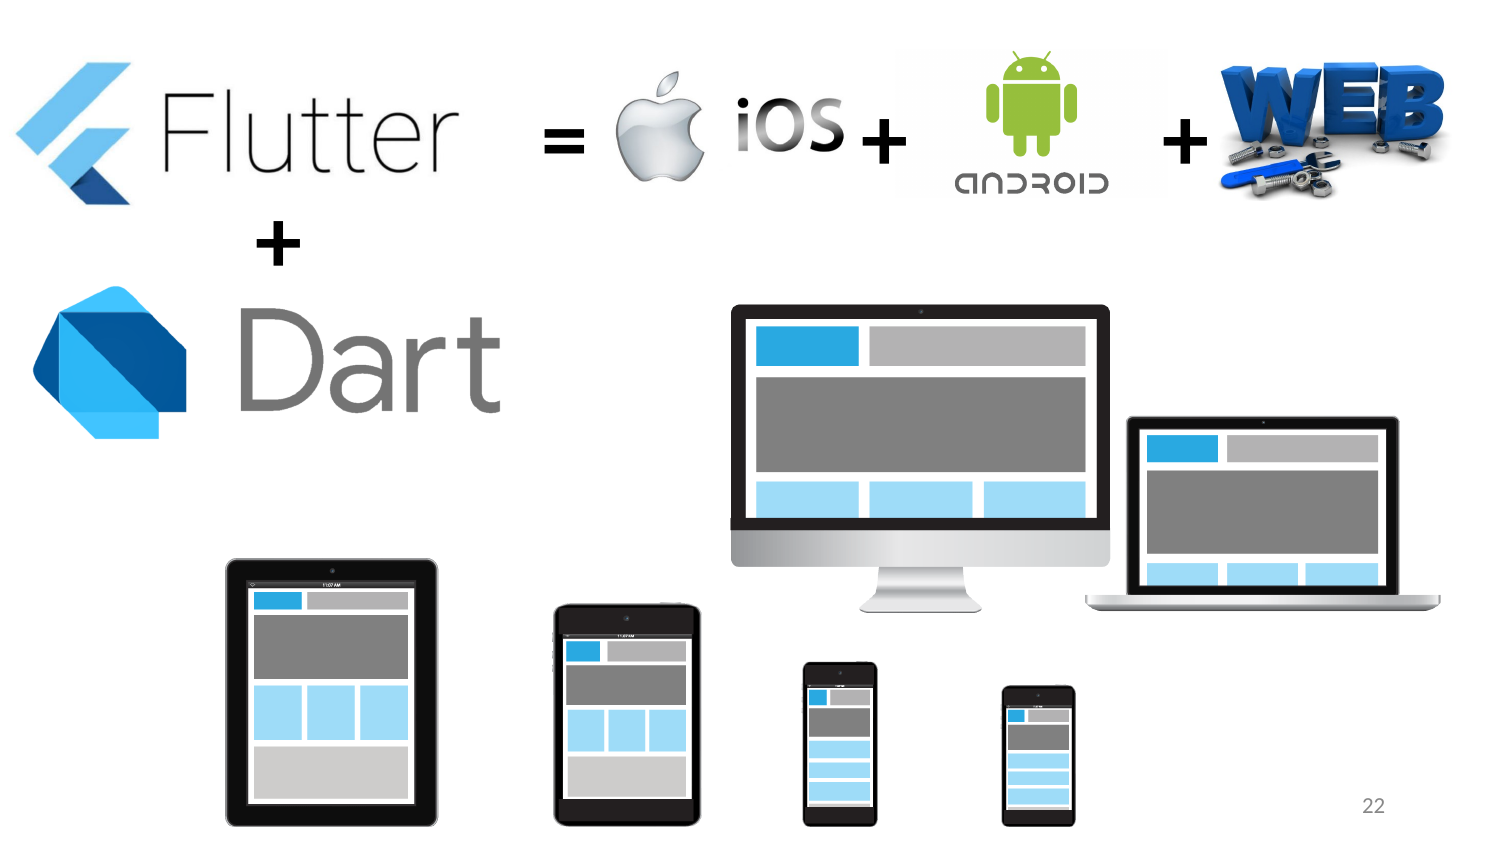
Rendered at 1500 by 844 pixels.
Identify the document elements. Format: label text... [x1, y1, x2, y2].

slide_number 22 [1132, 782, 1397, 827]
picture [0, 284, 558, 443]
title = + + [477, 33, 1332, 248]
picture [1197, 58, 1470, 201]
picture [0, 0, 474, 229]
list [895, 48, 1168, 198]
picture [597, 66, 849, 192]
picture [183, 303, 1441, 828]
text_box + [0, 186, 532, 283]
